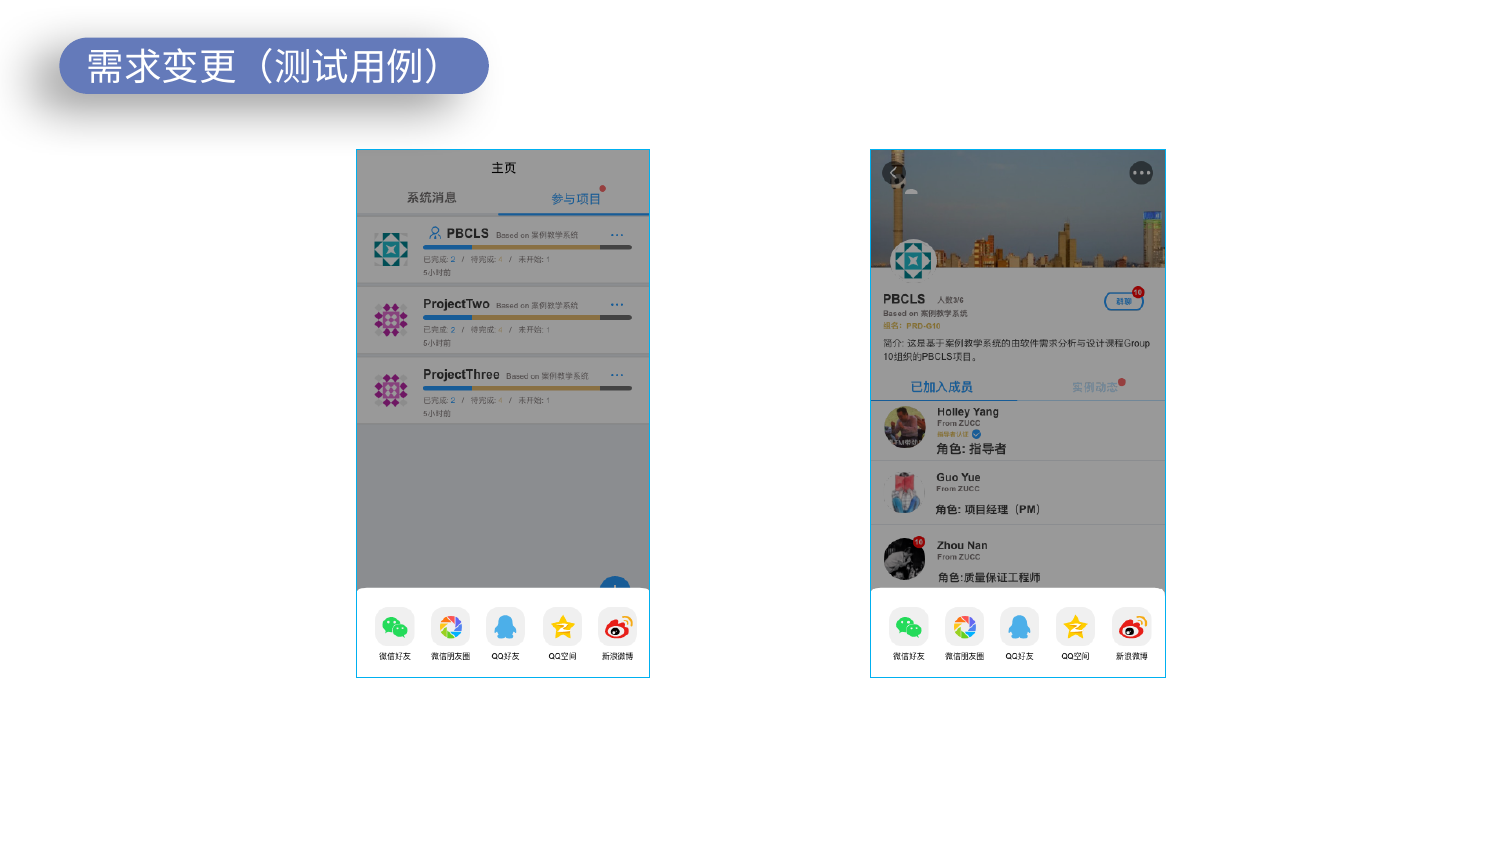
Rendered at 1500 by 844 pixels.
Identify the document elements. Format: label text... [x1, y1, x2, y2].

text_box 需求变更（测试用例） [59, 37, 489, 94]
picture [872, 151, 1164, 676]
picture [358, 151, 648, 676]
